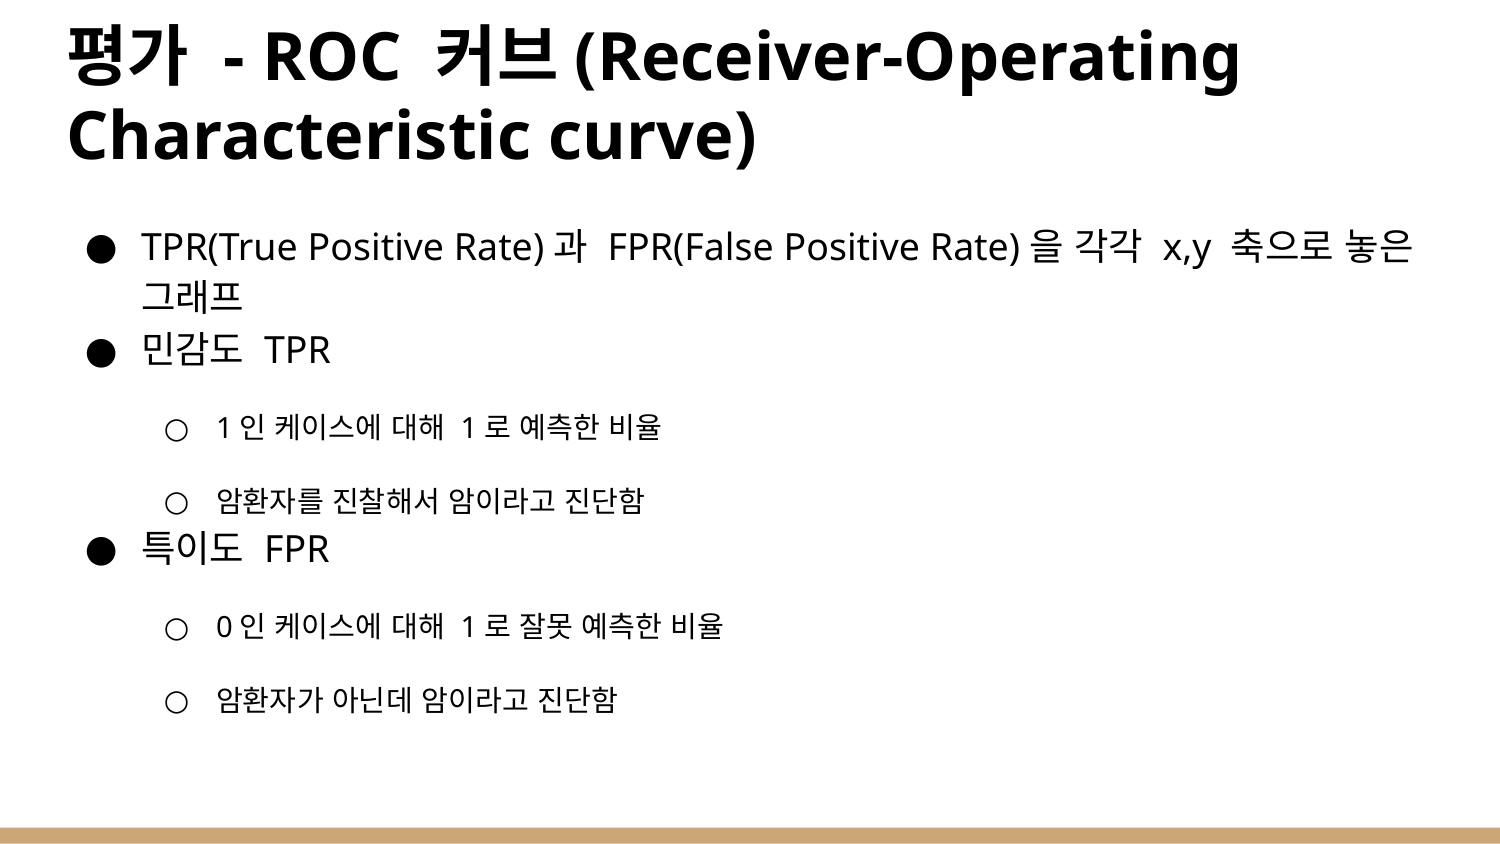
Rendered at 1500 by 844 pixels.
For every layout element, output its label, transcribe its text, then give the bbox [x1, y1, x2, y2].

list TPR(True Positive Rate)과 FPR(False Positive Rate)을 각각 x,y 축으로 놓은 그래프 민감도 TPR 1인 케이스에 대해 1로 예측한 비율 암환자를 진찰해서 암이라고 진단함 특이도 FPR 0인 케이스에 대해 1로 잘못 예측한 비율 암환자가 아닌데 암이라고 진단함 [51, 200, 1449, 752]
title 평가 - ROC 커브(Receiver-Operating Characteristic curve) [51, 51, 1449, 189]
